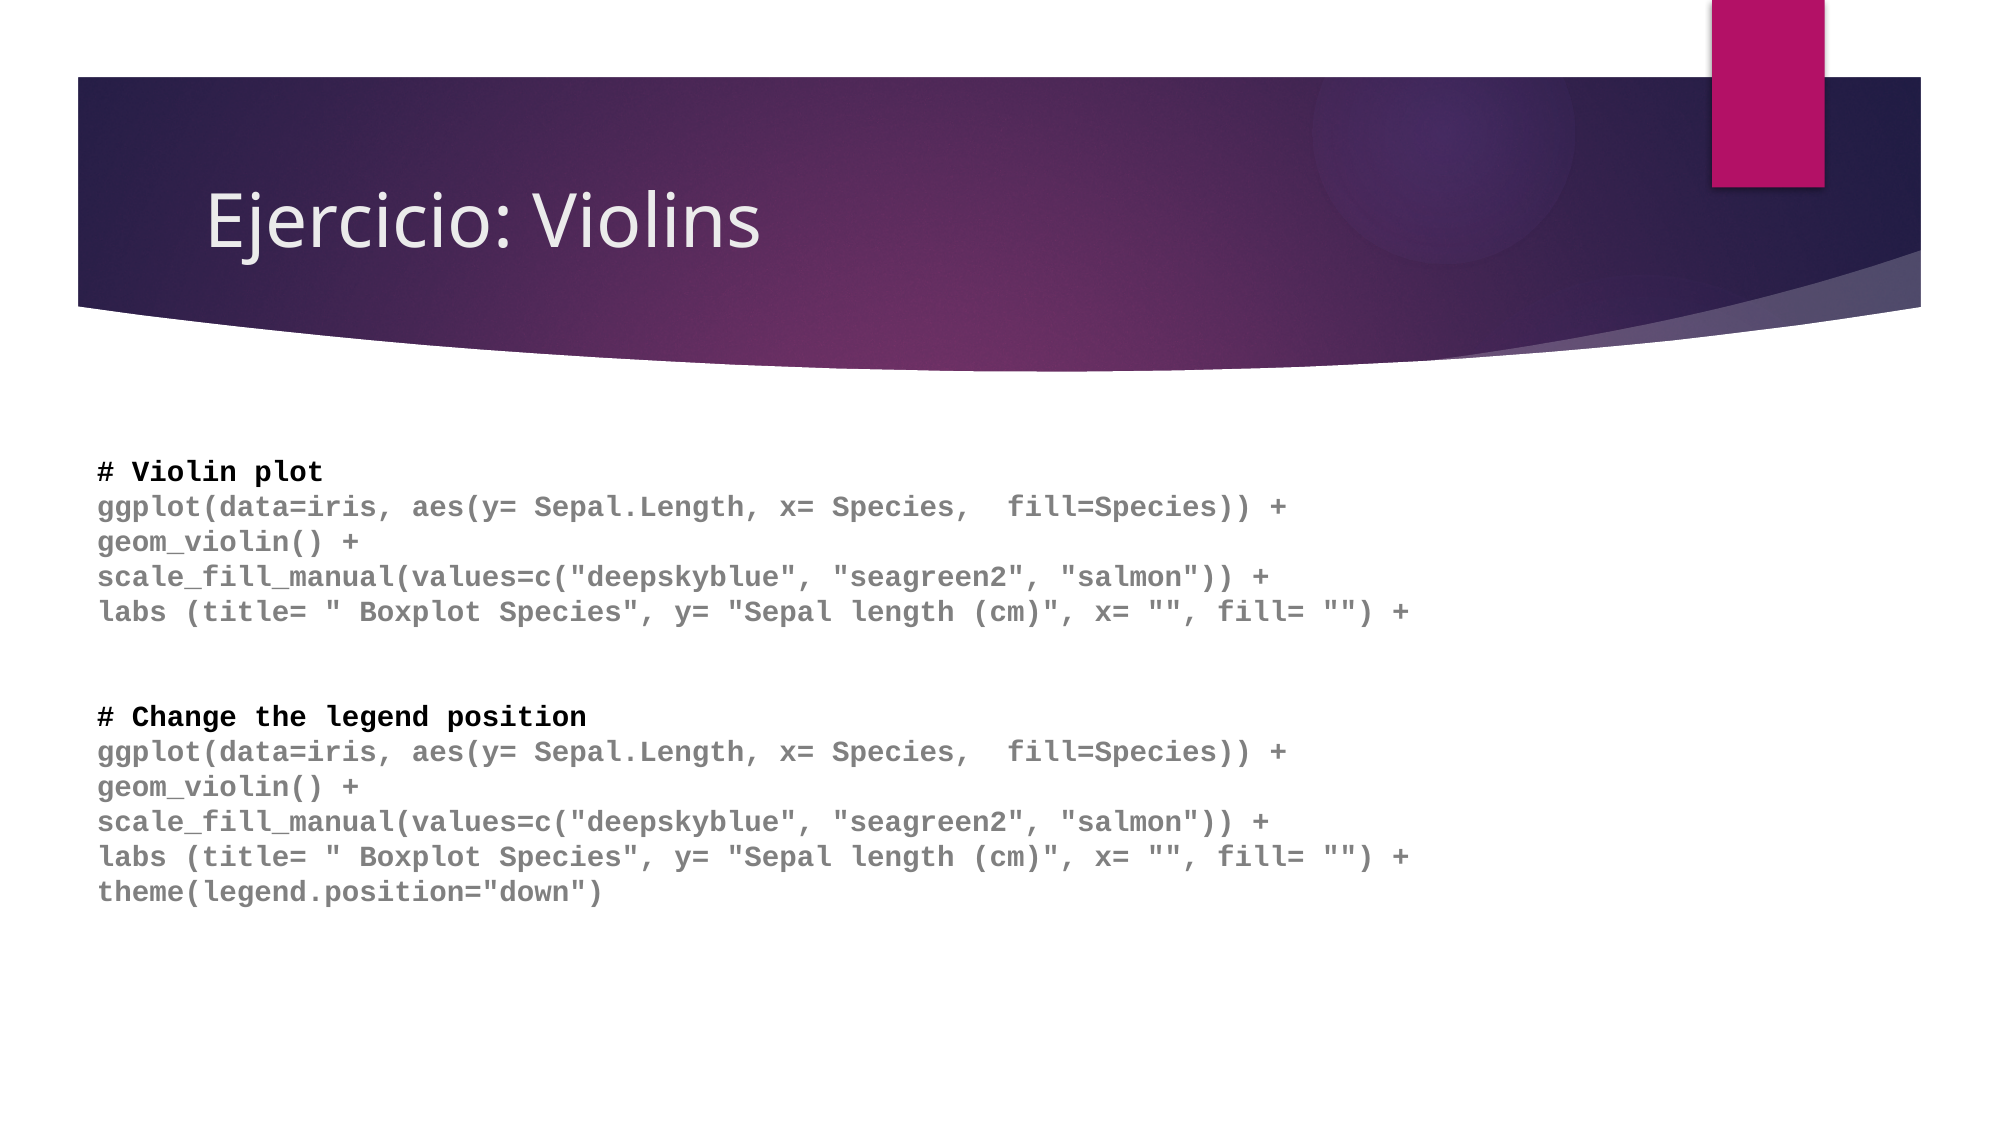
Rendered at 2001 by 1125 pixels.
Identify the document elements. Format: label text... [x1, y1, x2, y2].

text_box # Violin plot ggplot(data=iris, aes(y= Sepal.Length, x= Species, fill=Species)) + geom_violin() + scale_fill_manual(values=c("deepskyblue", "seagreen2", "salmon")) + labs (title= " Boxplot Species", y= "Sepal length (cm)", x= "", fill= "") + # Change the legend position ggplot(data=iris, aes(y= Sepal.Length, x= Species, fill=Species)) + geom_violin() + scale_fill_manual(values=c("deepskyblue", "seagreen2", "salmon")) + labs (title= " Boxplot Species", y= "Sepal length (cm)", x= "", fill= "") + theme(legend.position="down") [81, 444, 1974, 951]
title Ejercicio: Violins [189, 159, 1627, 276]
